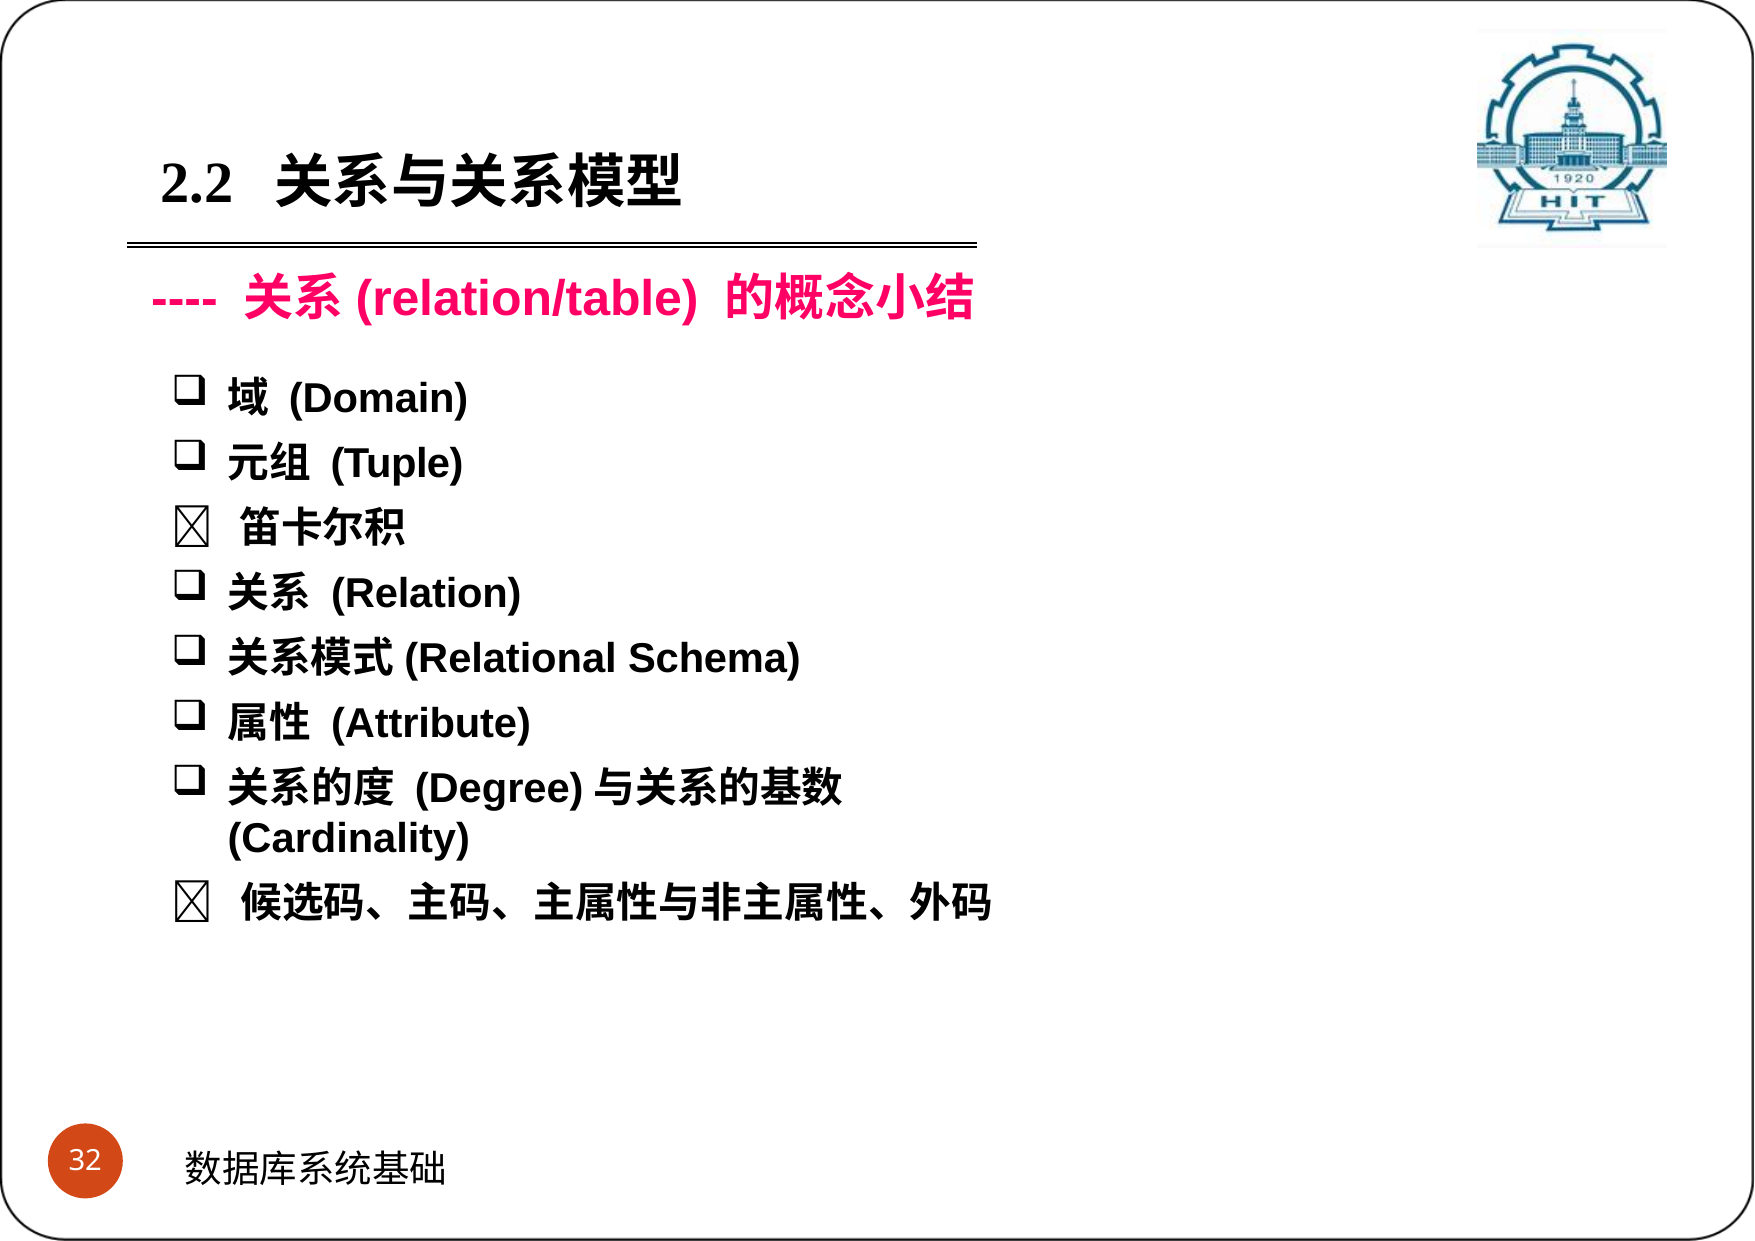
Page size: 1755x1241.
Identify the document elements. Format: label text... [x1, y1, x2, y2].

picture [0, 0, 1755, 1241]
text_box 2.2 关系与关系模型 ---- 关系(relation/table) 的概念小结 域 (Domain) 元组 (Tuple)  笛卡尔积 关系 (Relation) 关系模式(Relational Schema) 属性 (Attribute) 关系的度 (Degree)与关系的基数 (Cardinality)  候选码、主码、主属性与非主属性、外码 [149, 143, 1084, 926]
